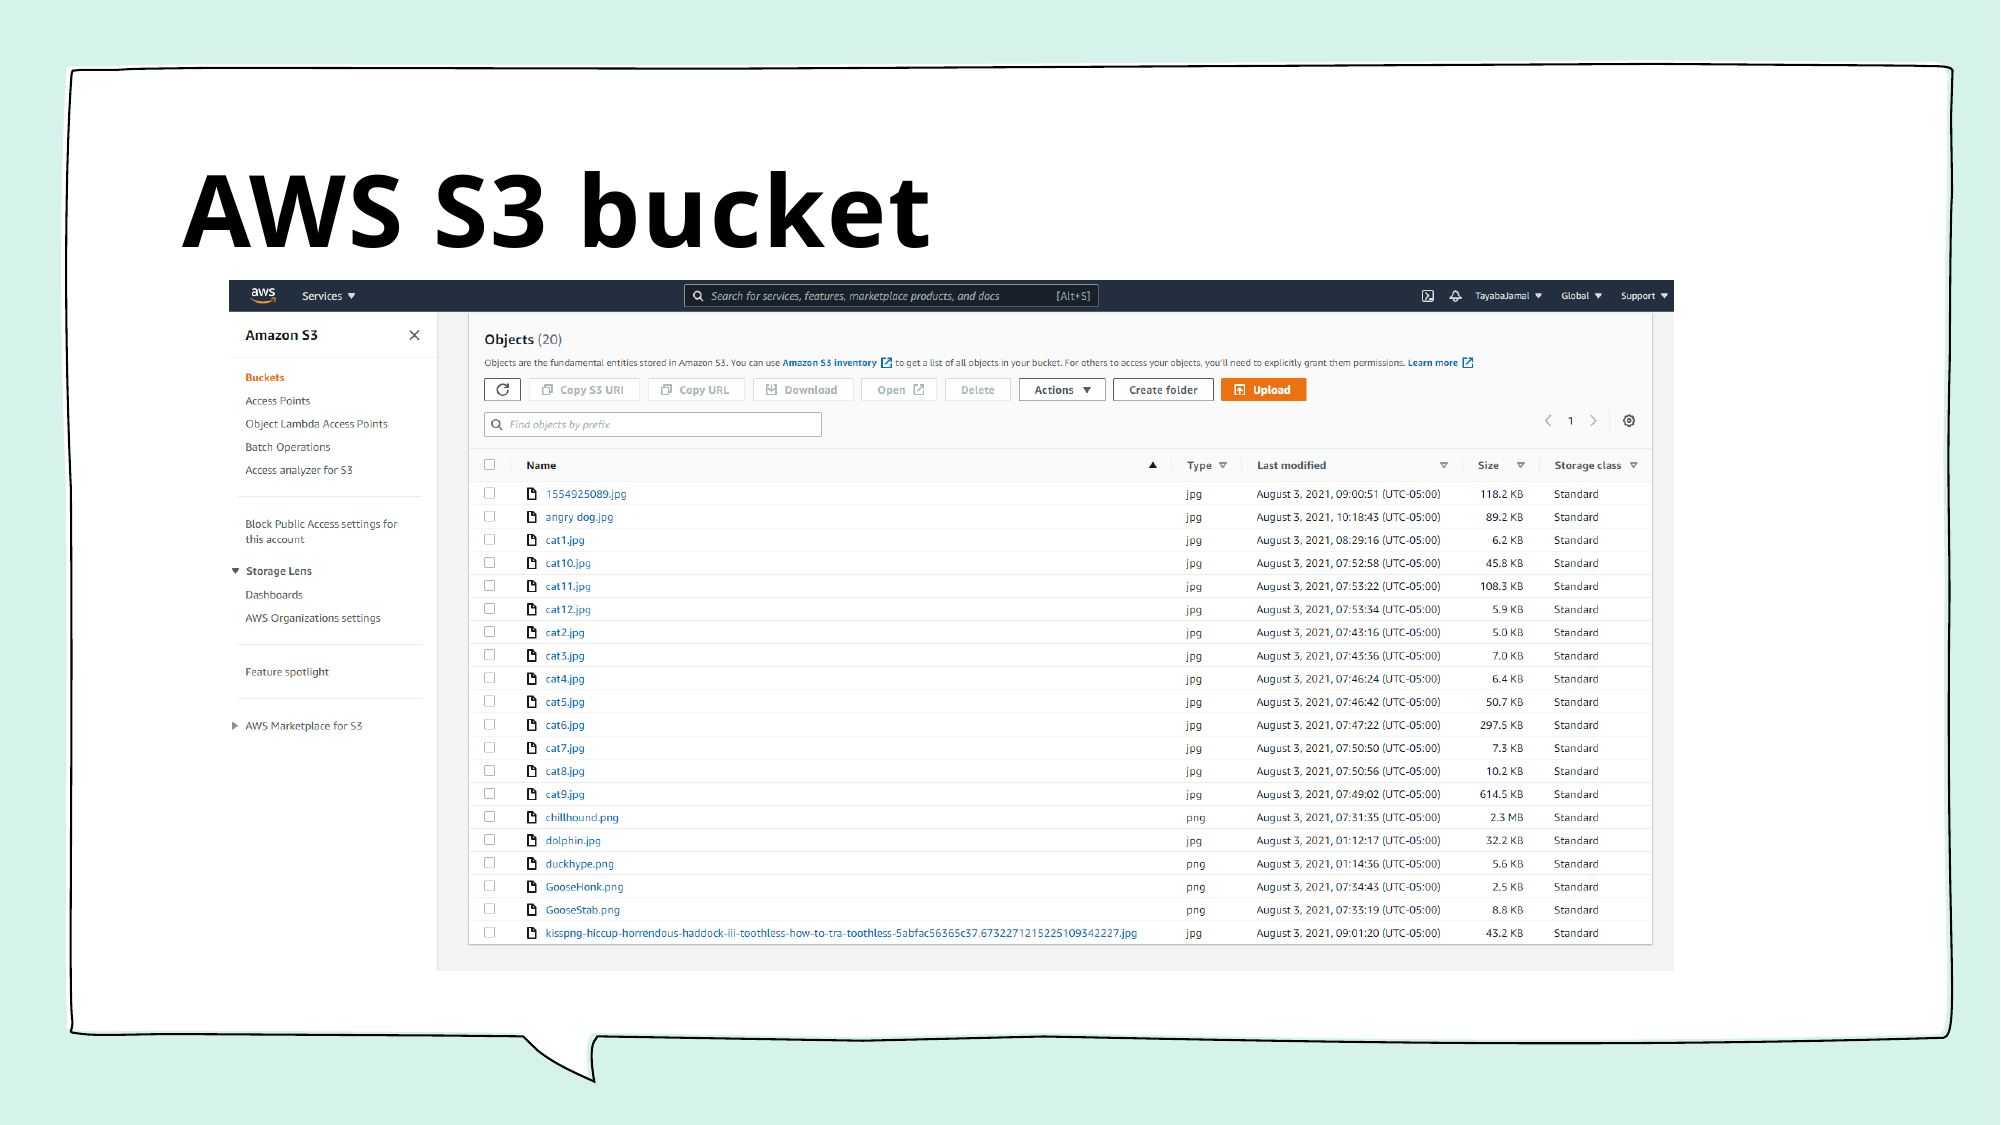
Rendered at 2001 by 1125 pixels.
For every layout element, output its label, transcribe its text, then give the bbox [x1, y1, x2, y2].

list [229, 280, 1674, 971]
title AWS S3 bucket [167, 91, 1863, 324]
